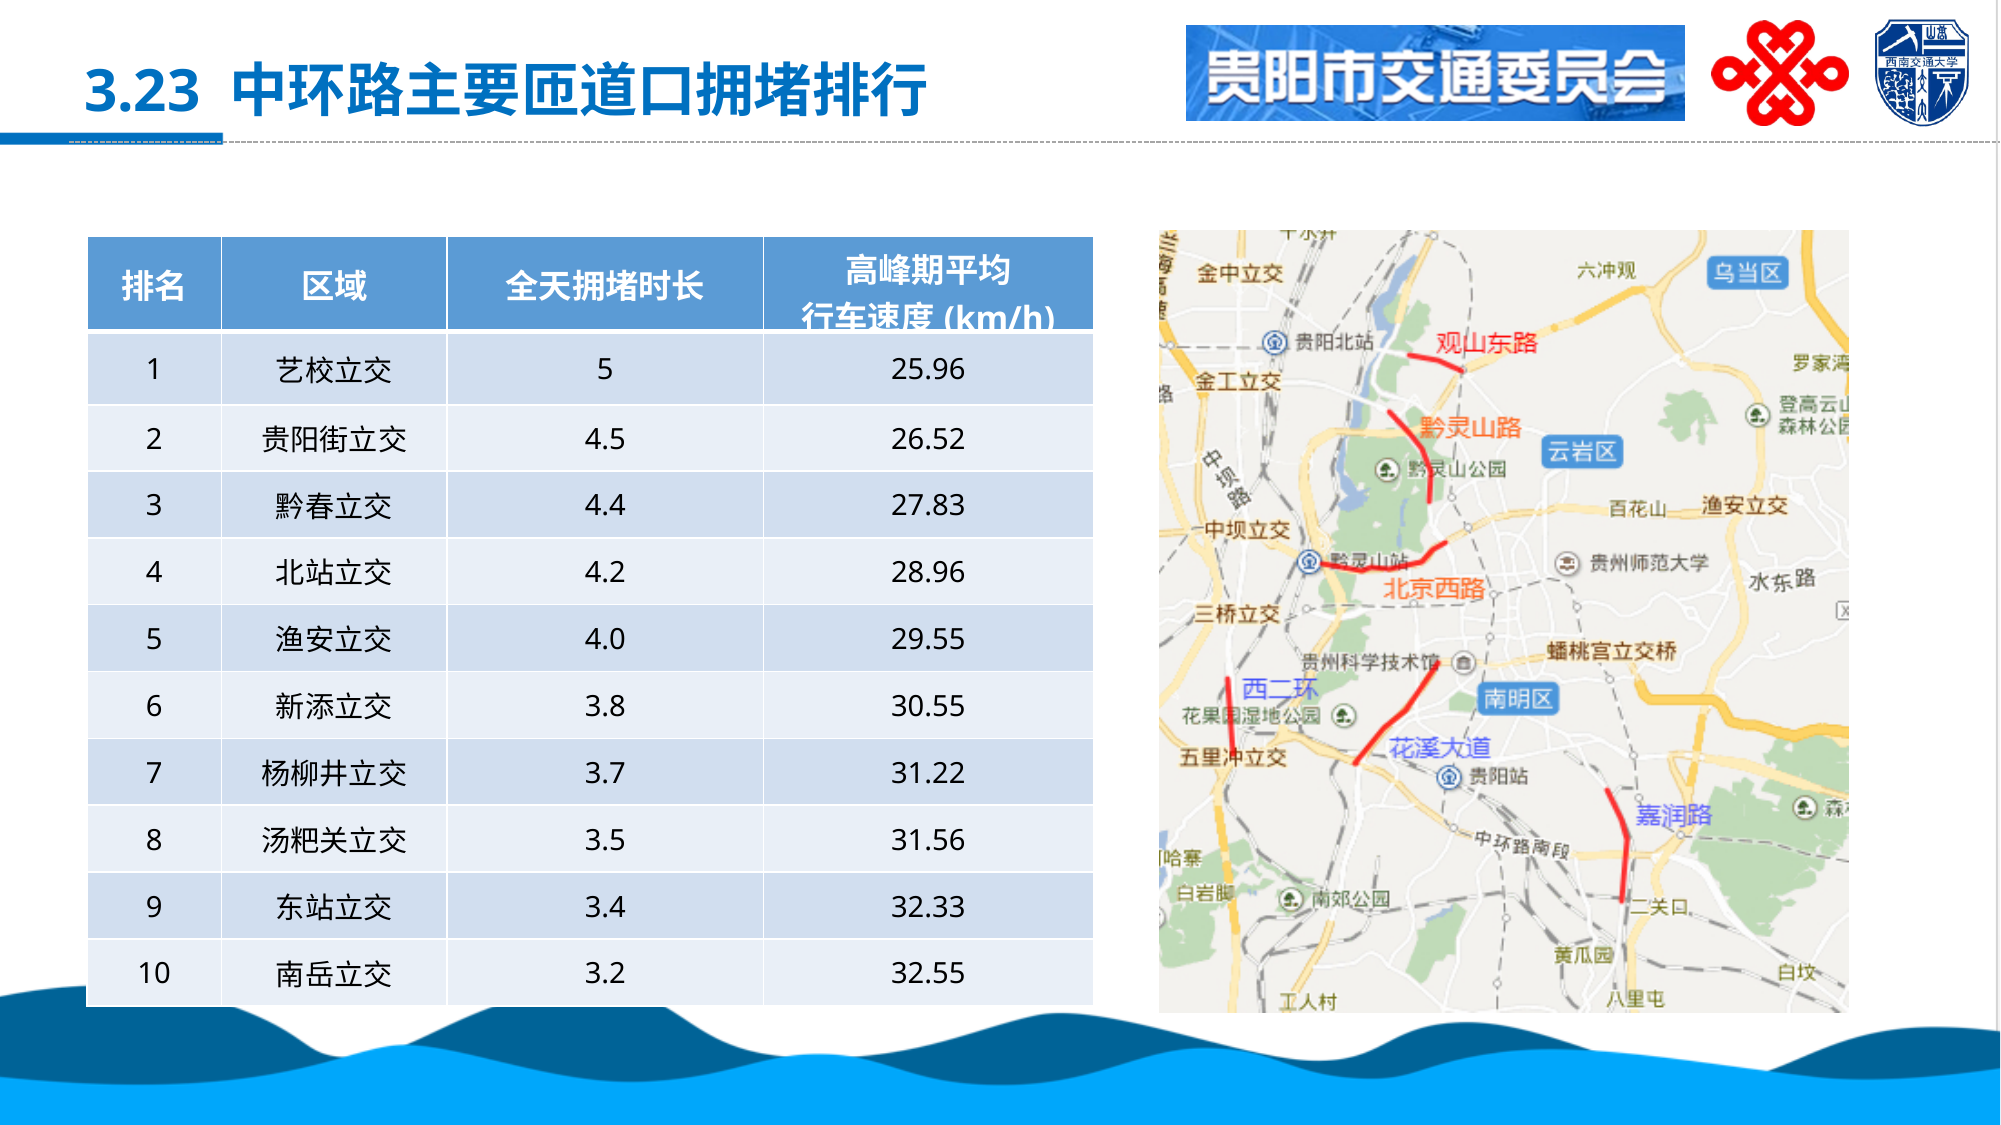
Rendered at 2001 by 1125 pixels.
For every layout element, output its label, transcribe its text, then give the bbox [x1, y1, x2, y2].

text_box 3.23 中环路主要匝道口拥堵排行 [69, 45, 1043, 133]
table_cell 4.5 [448, 406, 763, 470]
table_header 排名 [88, 237, 221, 329]
table_cell 28.96 [764, 539, 1093, 604]
table_cell 3.4 [448, 873, 763, 938]
table_cell 4 [88, 539, 221, 604]
table_cell 3.7 [448, 739, 763, 804]
table_cell 5 [448, 334, 763, 404]
table_cell 6 [88, 672, 221, 738]
table_header 区域 [222, 237, 446, 329]
table_cell 26.52 [764, 406, 1093, 470]
table_cell 东站立交 [222, 873, 446, 938]
table_cell 杨柳井立交 [222, 739, 446, 804]
table_cell 3.8 [448, 672, 763, 738]
table_cell 25.96 [764, 334, 1093, 404]
table_cell 黔春立交 [222, 472, 446, 537]
table_cell 北站立交 [222, 539, 446, 604]
table_cell 1 [88, 334, 221, 404]
table_cell 艺校立交 [222, 334, 446, 404]
table_cell 8 [88, 806, 221, 871]
table_cell 32.55 [764, 940, 1093, 1005]
table_cell 29.55 [764, 605, 1093, 671]
table_cell 30.55 [764, 672, 1093, 738]
table_cell 贵阳街立交 [222, 406, 446, 470]
table_cell 3 [88, 472, 221, 537]
table_cell 南岳立交 [222, 940, 446, 1005]
table_cell 5 [88, 605, 221, 671]
table_cell 渔安立交 [222, 605, 446, 671]
table_cell 4.2 [448, 539, 763, 604]
table_cell 31.22 [764, 739, 1093, 804]
table_cell 27.83 [764, 472, 1093, 537]
table_cell 3.5 [448, 806, 763, 871]
table_cell 10 [88, 940, 221, 1005]
table_cell 2 [88, 406, 221, 470]
table_header 高峰期平均 行车速度(km/h) [764, 237, 1093, 329]
picture [236, 1007, 491, 1057]
table_cell 9 [88, 873, 221, 938]
table_cell 4.4 [448, 472, 763, 537]
table_cell 31.56 [764, 806, 1093, 871]
picture [0, 0, 2001, 1061]
slide_number [1412, 1042, 1863, 1103]
table_cell 7 [88, 739, 221, 804]
table_cell 32.33 [764, 873, 1093, 938]
table_header 全天拥堵时长 [448, 237, 763, 329]
table_cell 4.0 [448, 605, 763, 671]
table_cell 新添立交 [222, 672, 446, 738]
table_cell 3.2 [448, 940, 763, 1005]
table_cell 汤粑关立交 [222, 806, 446, 871]
